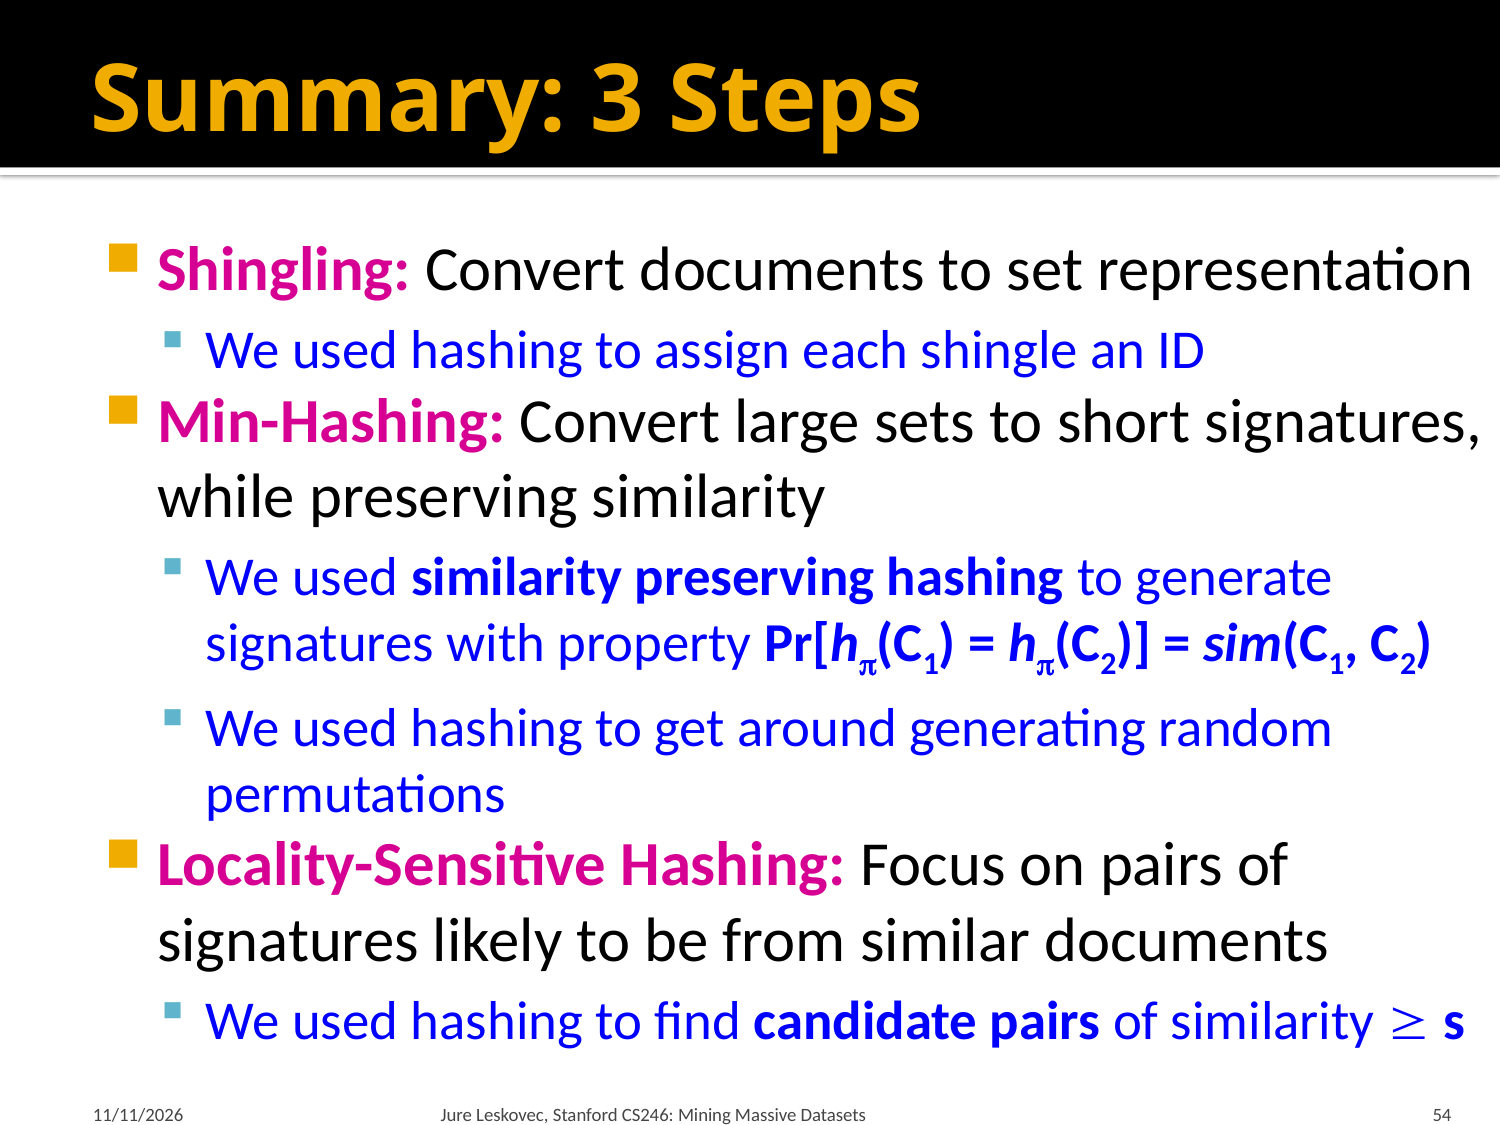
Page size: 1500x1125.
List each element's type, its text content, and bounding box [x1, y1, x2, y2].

footer Jure Leskovec, Stanford CS246: Mining Massive Datasets [433, 1080, 1337, 1125]
list Shingling: Convert documents to set representation We used hashing to assign each shingle an ID Min-Hashing: Convert large sets to short signatures, while preserving similarity We used similarity preserving hashing to generate signatures with property Pr[h(C1) = h(C2)] = sim(C1, C2) We used hashing to get around generating random permutations Locality-Sensitive Hashing: Focus on pairs of signatures likely to be from similar documents We used hashing to find candidate pairs of similarity  s [75, 212, 1500, 1075]
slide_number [75, 1080, 425, 1125]
slide_number 54 [1345, 1080, 1467, 1125]
title Summary: 3 Steps [75, 12, 1425, 175]
